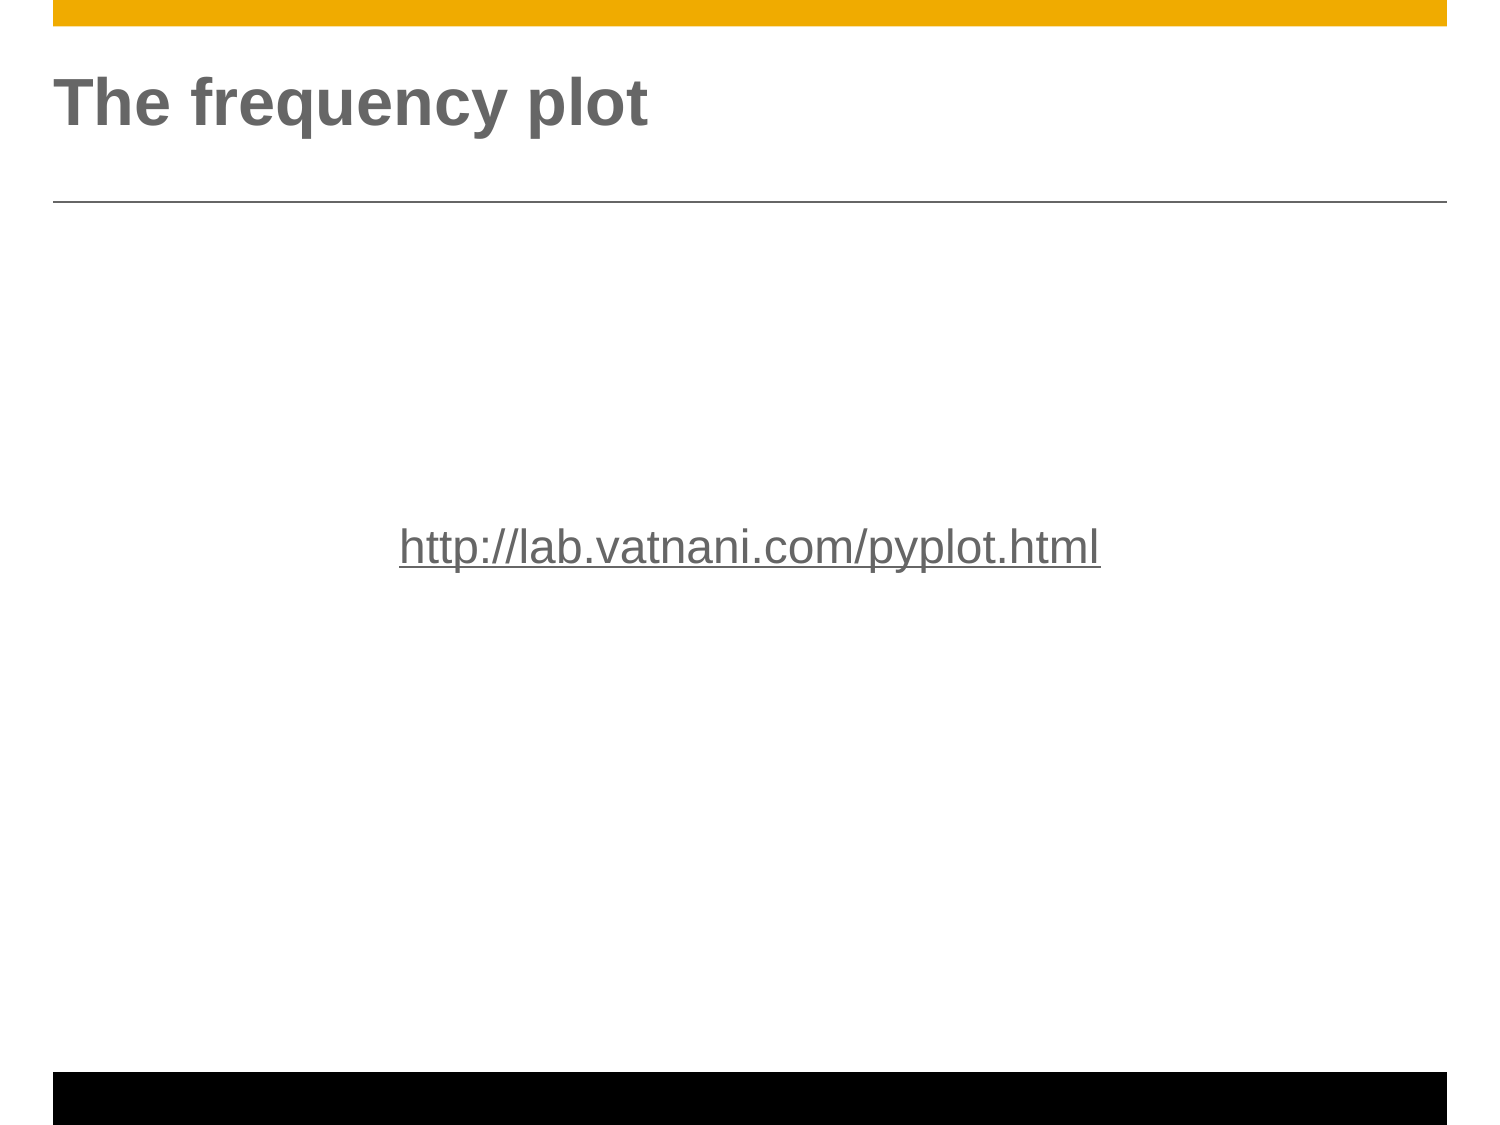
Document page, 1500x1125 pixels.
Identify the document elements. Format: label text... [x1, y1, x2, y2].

title The frequency plot [53, 37, 1447, 161]
text_box http://lab.vatnani.com/pyplot.html [155, 500, 1345, 658]
